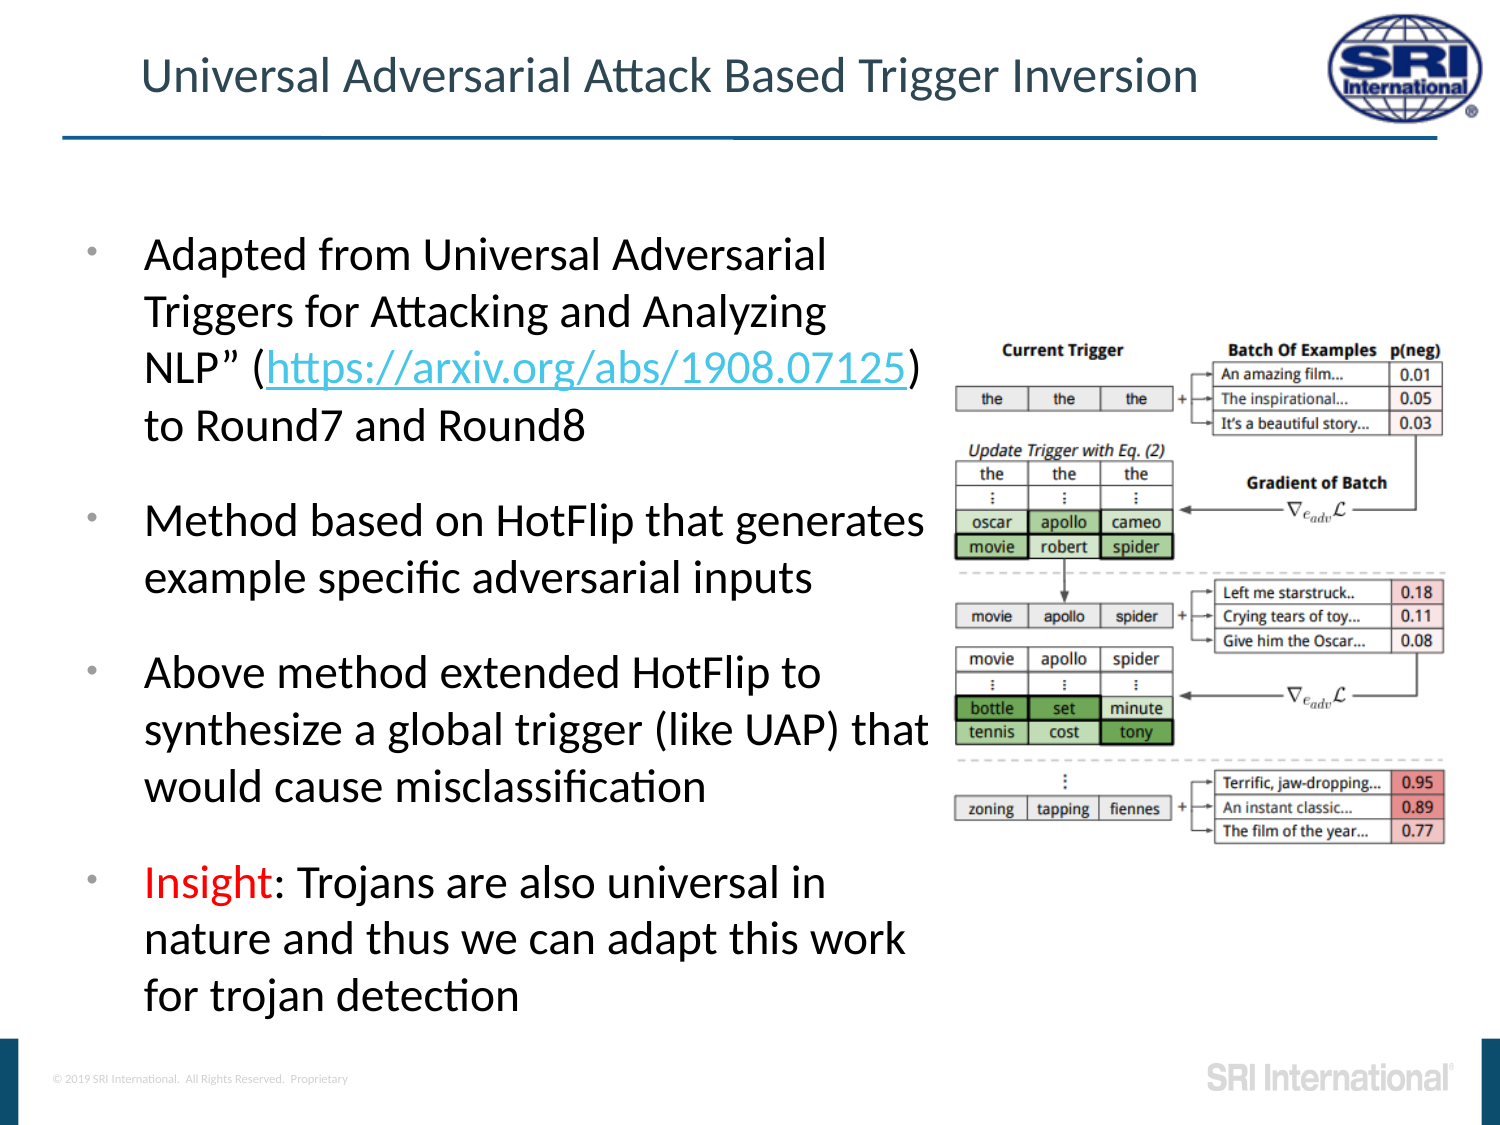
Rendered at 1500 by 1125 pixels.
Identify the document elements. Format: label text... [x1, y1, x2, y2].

list Adapted from Universal Adversarial Triggers for Attacking and Analyzing NLP” (https://arxiv.org/abs/1908.07125) to Round7 and Round8 Method based on HotFlip that generates example specific adversarial inputs Above method extended HotFlip to synthesize a global trigger (like UAP) that would cause misclassification Insight: Trojans are also universal in nature and thus we can adapt this work for trojan detection [64, 215, 949, 1062]
picture [928, 317, 1473, 873]
title Universal Adversarial Attack Based Trigger Inversion [17, 26, 1324, 127]
picture [1281, 7, 1500, 132]
